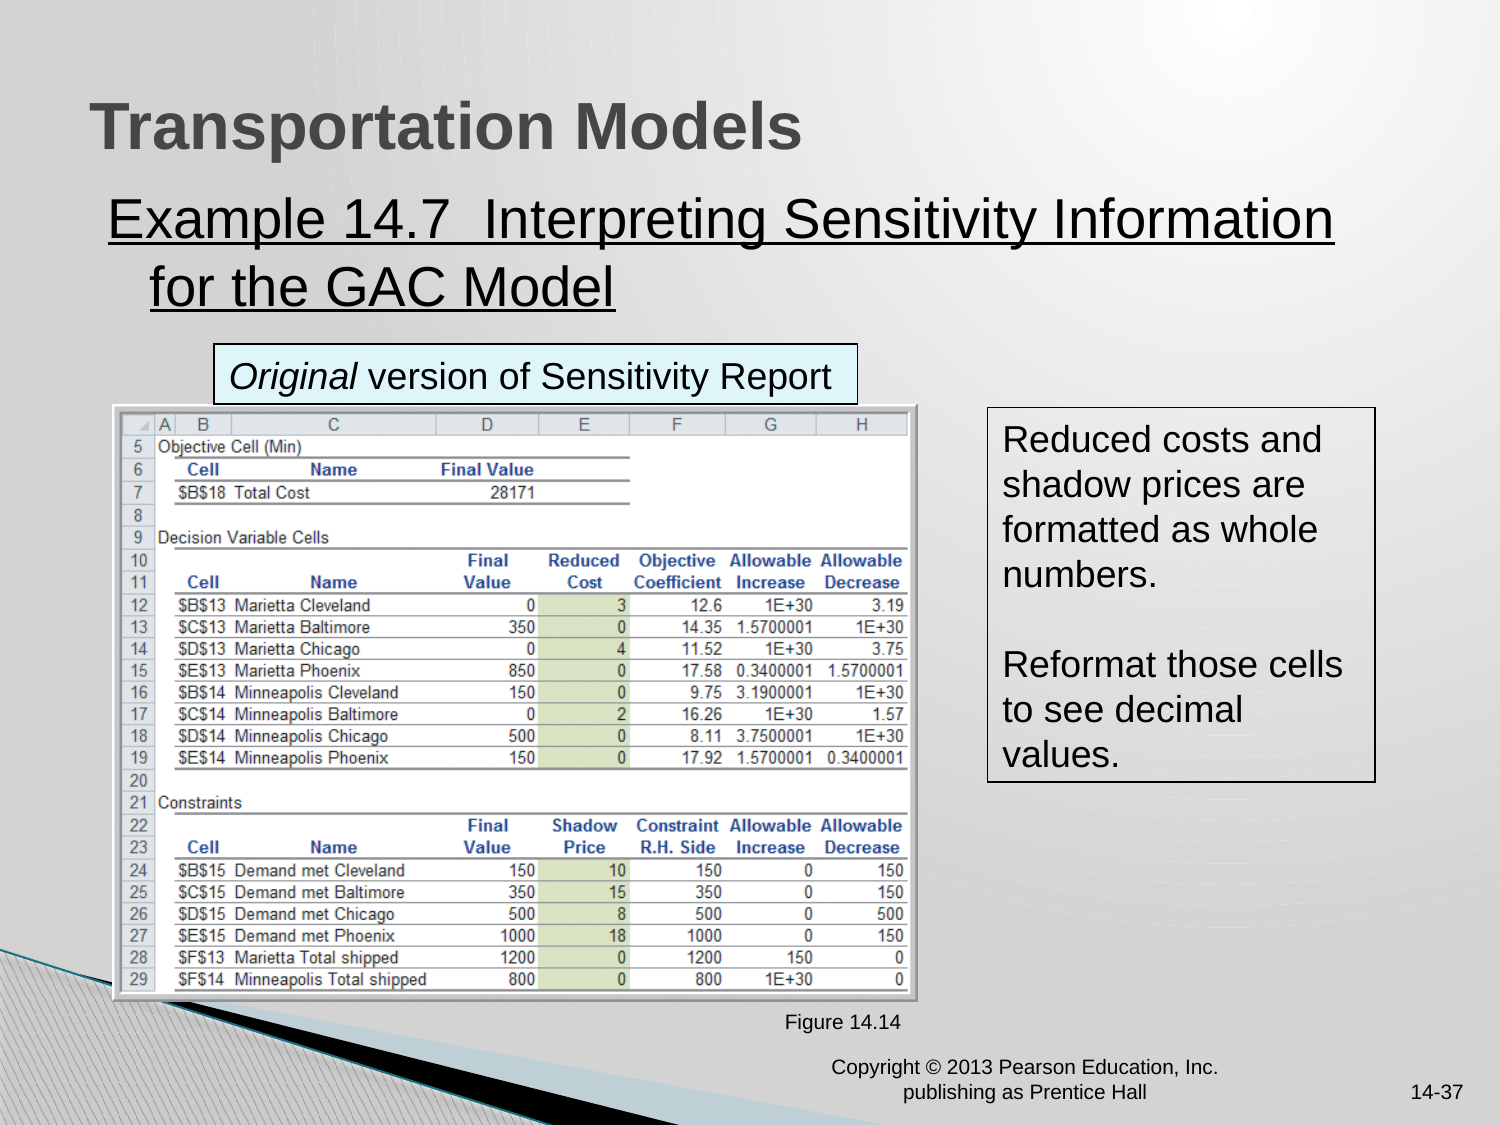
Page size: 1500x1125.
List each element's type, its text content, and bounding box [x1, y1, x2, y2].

slide_number 14-37 [1362, 1051, 1479, 1112]
text_box Figure 14.14 [770, 1011, 917, 1041]
title Transportation Models [75, 45, 1425, 200]
text_box Original version of Sensitivity Report [214, 344, 858, 404]
picture [112, 404, 918, 1002]
text_box Reduced costs and shadow prices are formatted as whole numbers. Reformat those cells to see decimal values. [987, 407, 1375, 783]
list Example 14.7 Interpreting Sensitivity Information for the GAC Model [74, 174, 1426, 918]
footer Copyright © 2013 Pearson Education, Inc. publishing as Prentice Hall [812, 1051, 1238, 1112]
